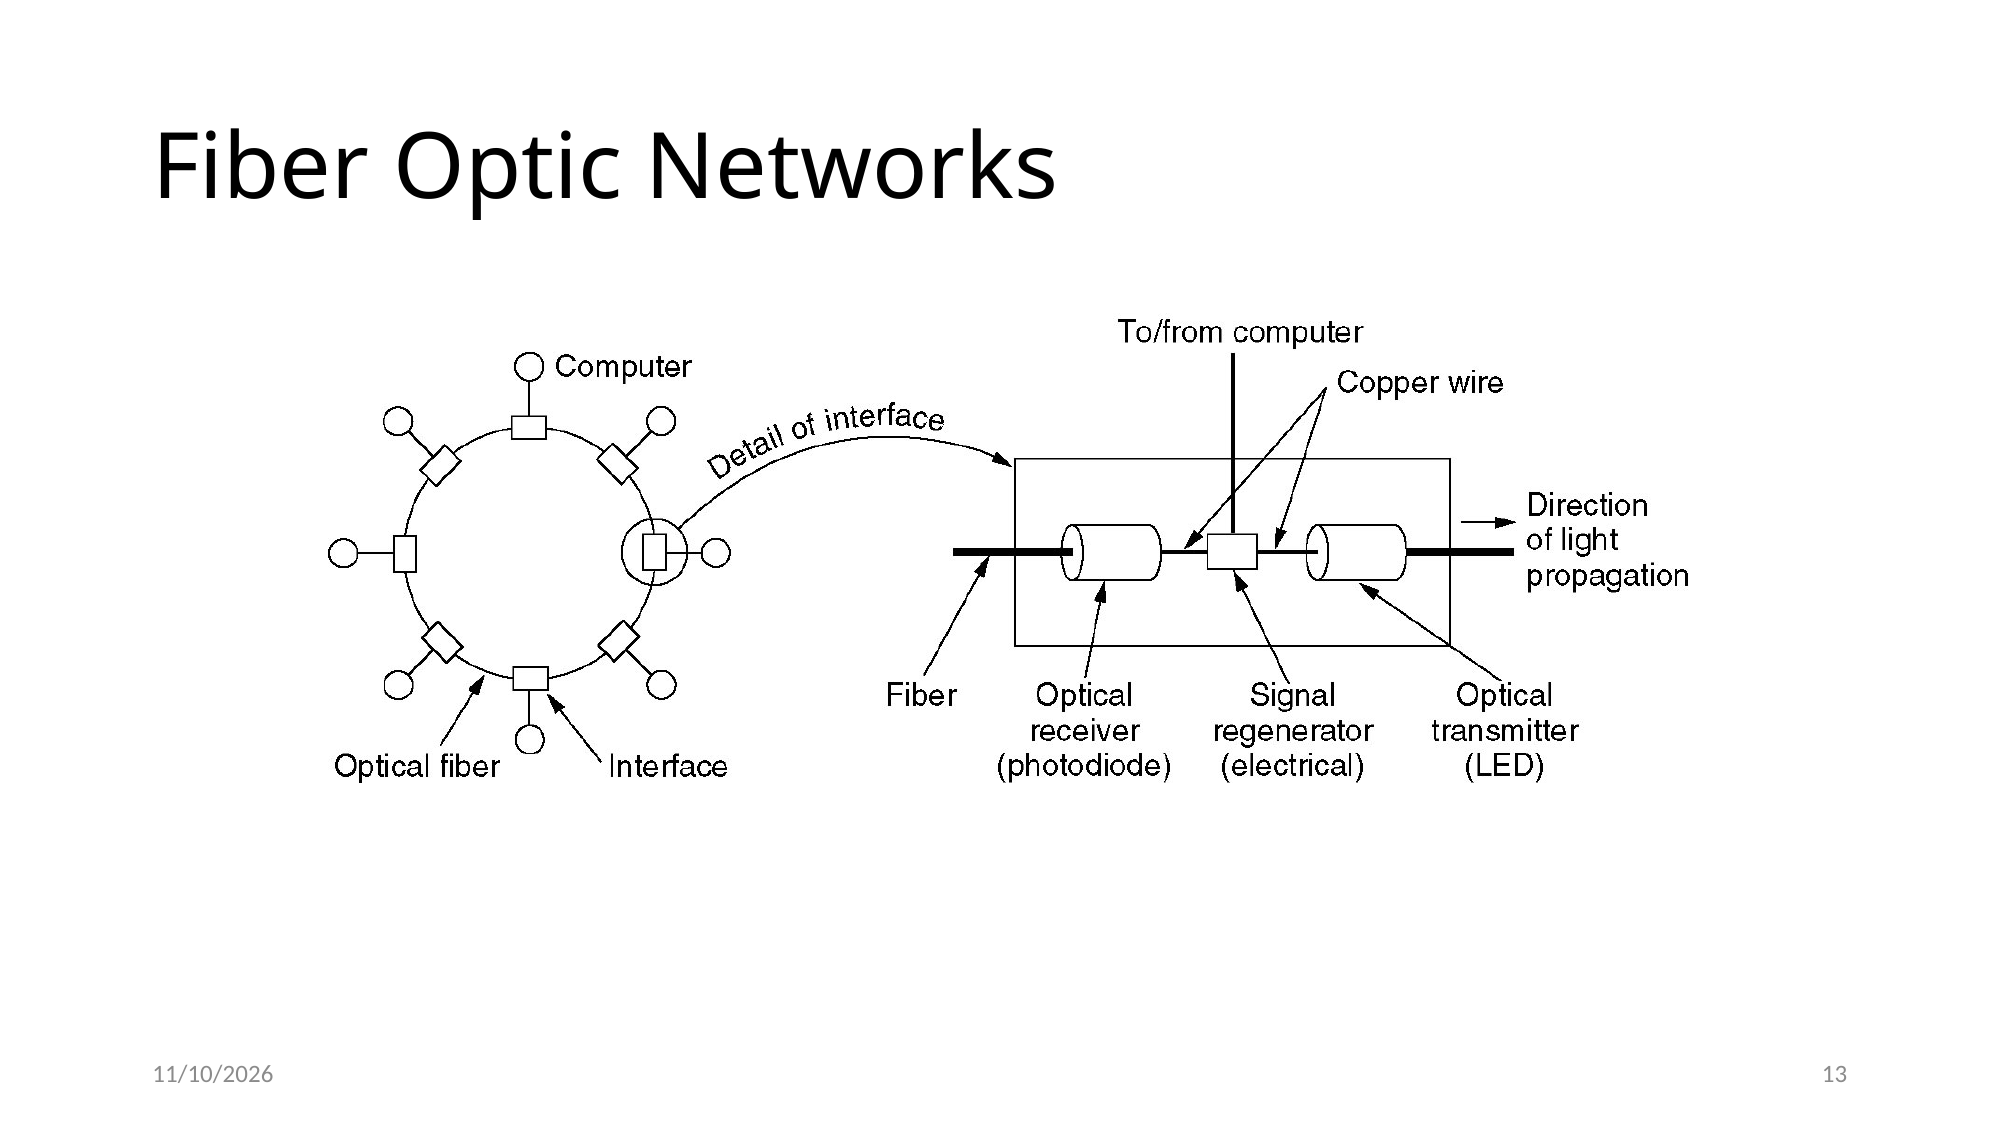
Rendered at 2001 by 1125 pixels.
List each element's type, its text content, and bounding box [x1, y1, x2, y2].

title Fiber Optic Networks [137, 59, 1863, 278]
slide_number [137, 1042, 588, 1103]
picture [328, 313, 1690, 783]
slide_number 13 [1412, 1042, 1863, 1103]
list A fiber optic ring with active repeaters. [137, 299, 1863, 1014]
